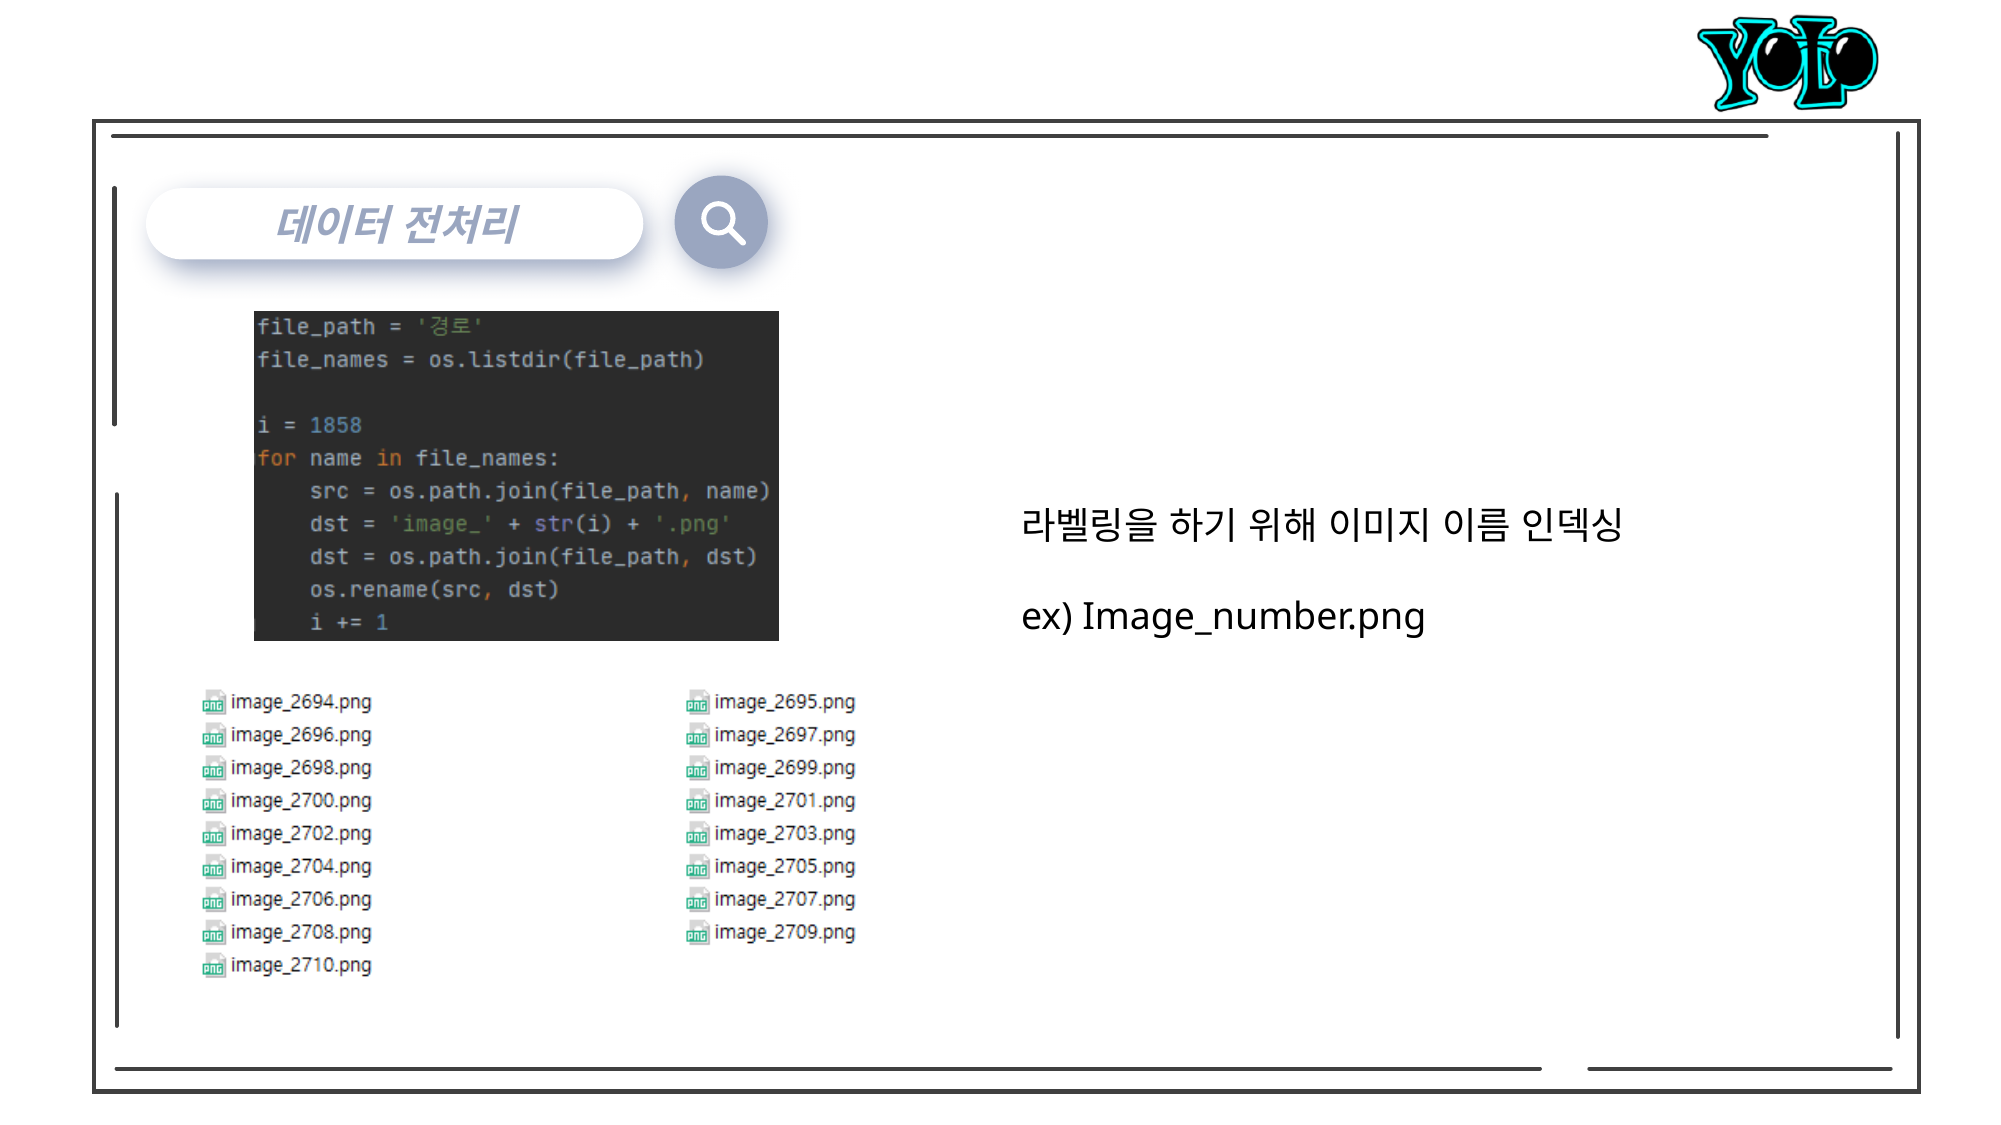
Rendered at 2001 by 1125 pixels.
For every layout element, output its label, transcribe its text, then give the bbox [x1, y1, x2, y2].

picture [192, 682, 909, 989]
text_box 라벨링을 하기 위해 이미지 이름 인덱싱 ex) Image_number.png [1006, 494, 1830, 644]
text_box [673, 174, 769, 270]
text_box 데이터 전처리 [144, 187, 645, 261]
text_box [93, 120, 1920, 1093]
picture [254, 311, 779, 641]
picture [1683, 13, 1898, 115]
text_box [700, 200, 737, 237]
text_box [726, 226, 747, 247]
